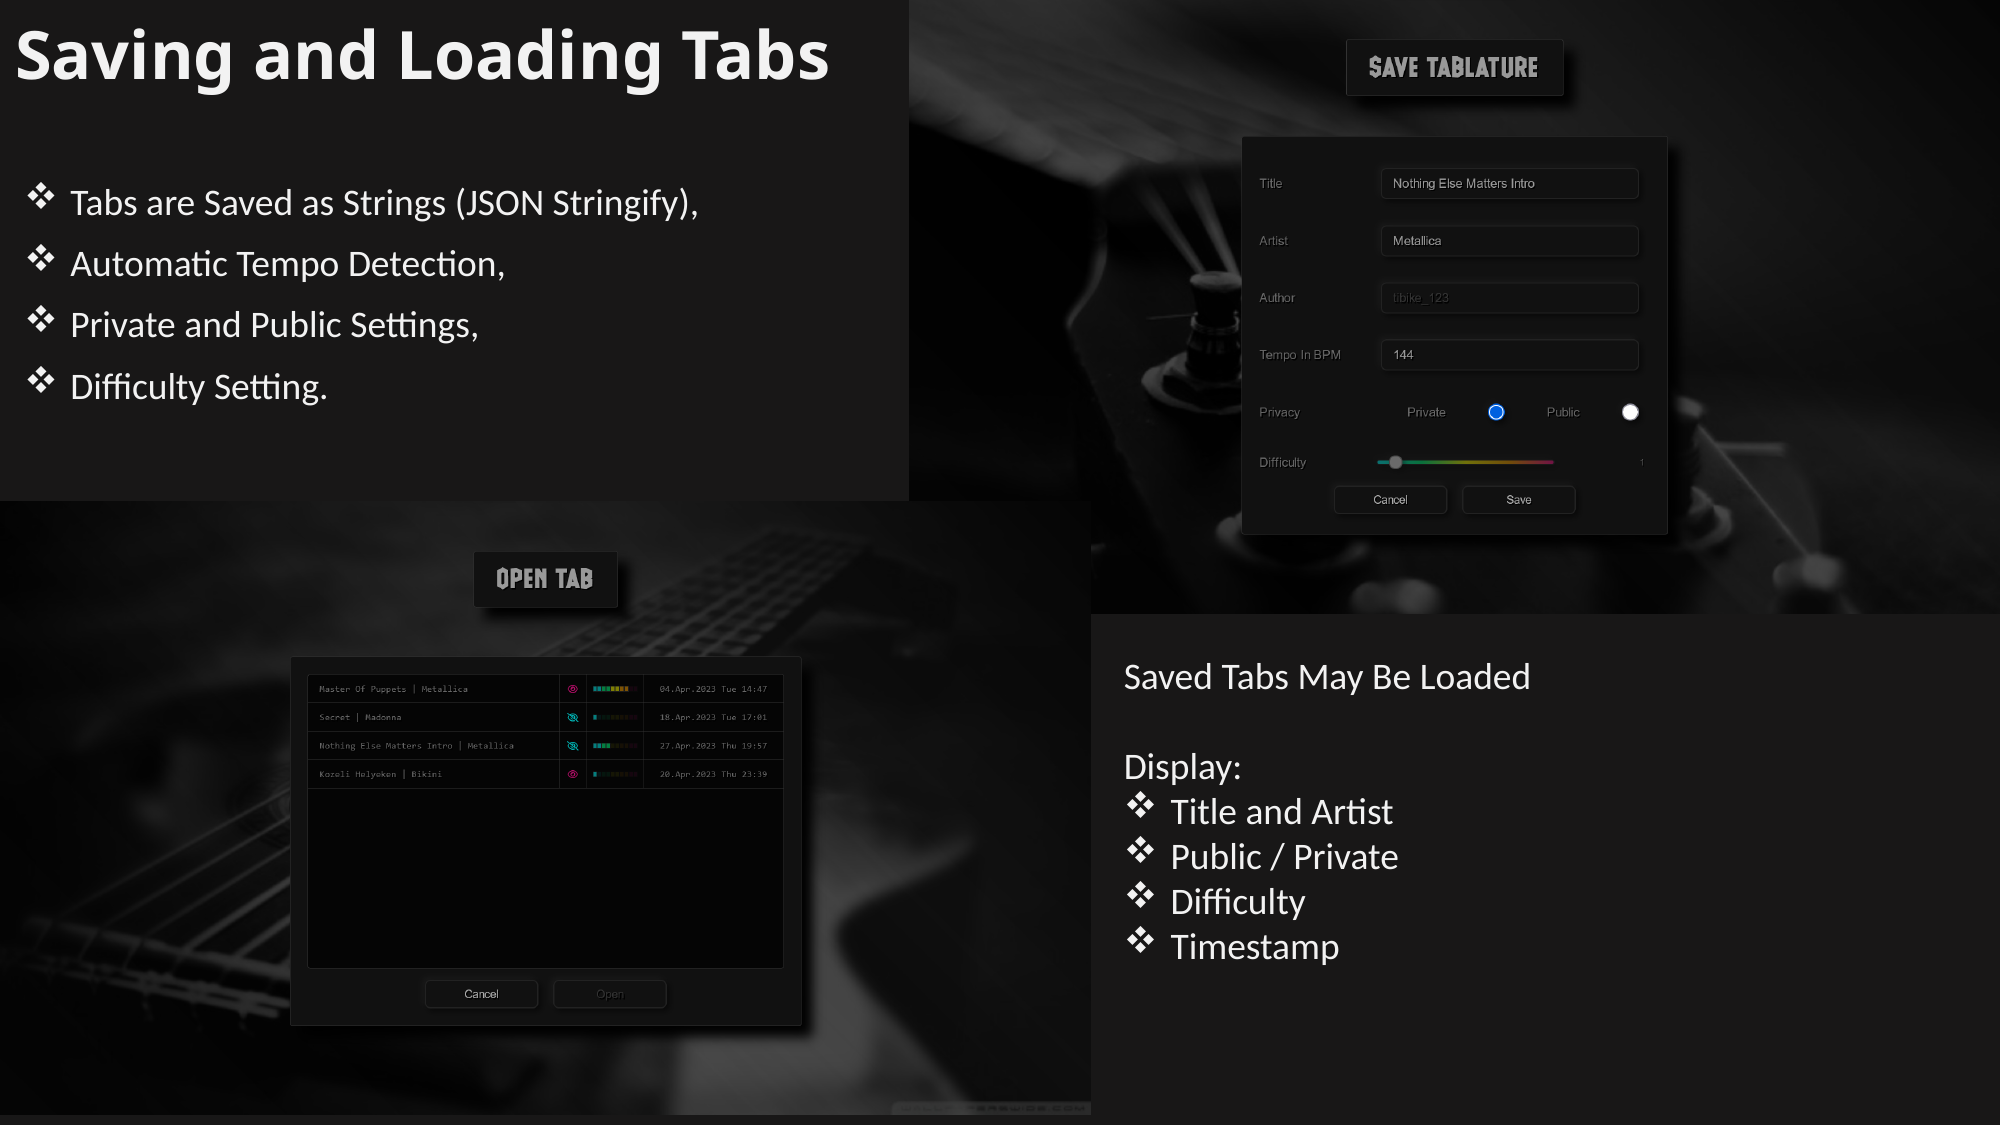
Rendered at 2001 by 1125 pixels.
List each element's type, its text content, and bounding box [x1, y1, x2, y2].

picture [0, 0, 2000, 1115]
text_box Saved Tabs May Be Loaded Display: Title and Artist Public / Private Difficulty Timestamp [1108, 645, 2000, 1020]
list Tabs are Saved as Strings (JSON Stringify), Automatic Tempo Detection, Private and Public Settings, Difficulty Setting. [9, 175, 909, 501]
title Saving and Loading Tabs [0, 0, 909, 116]
